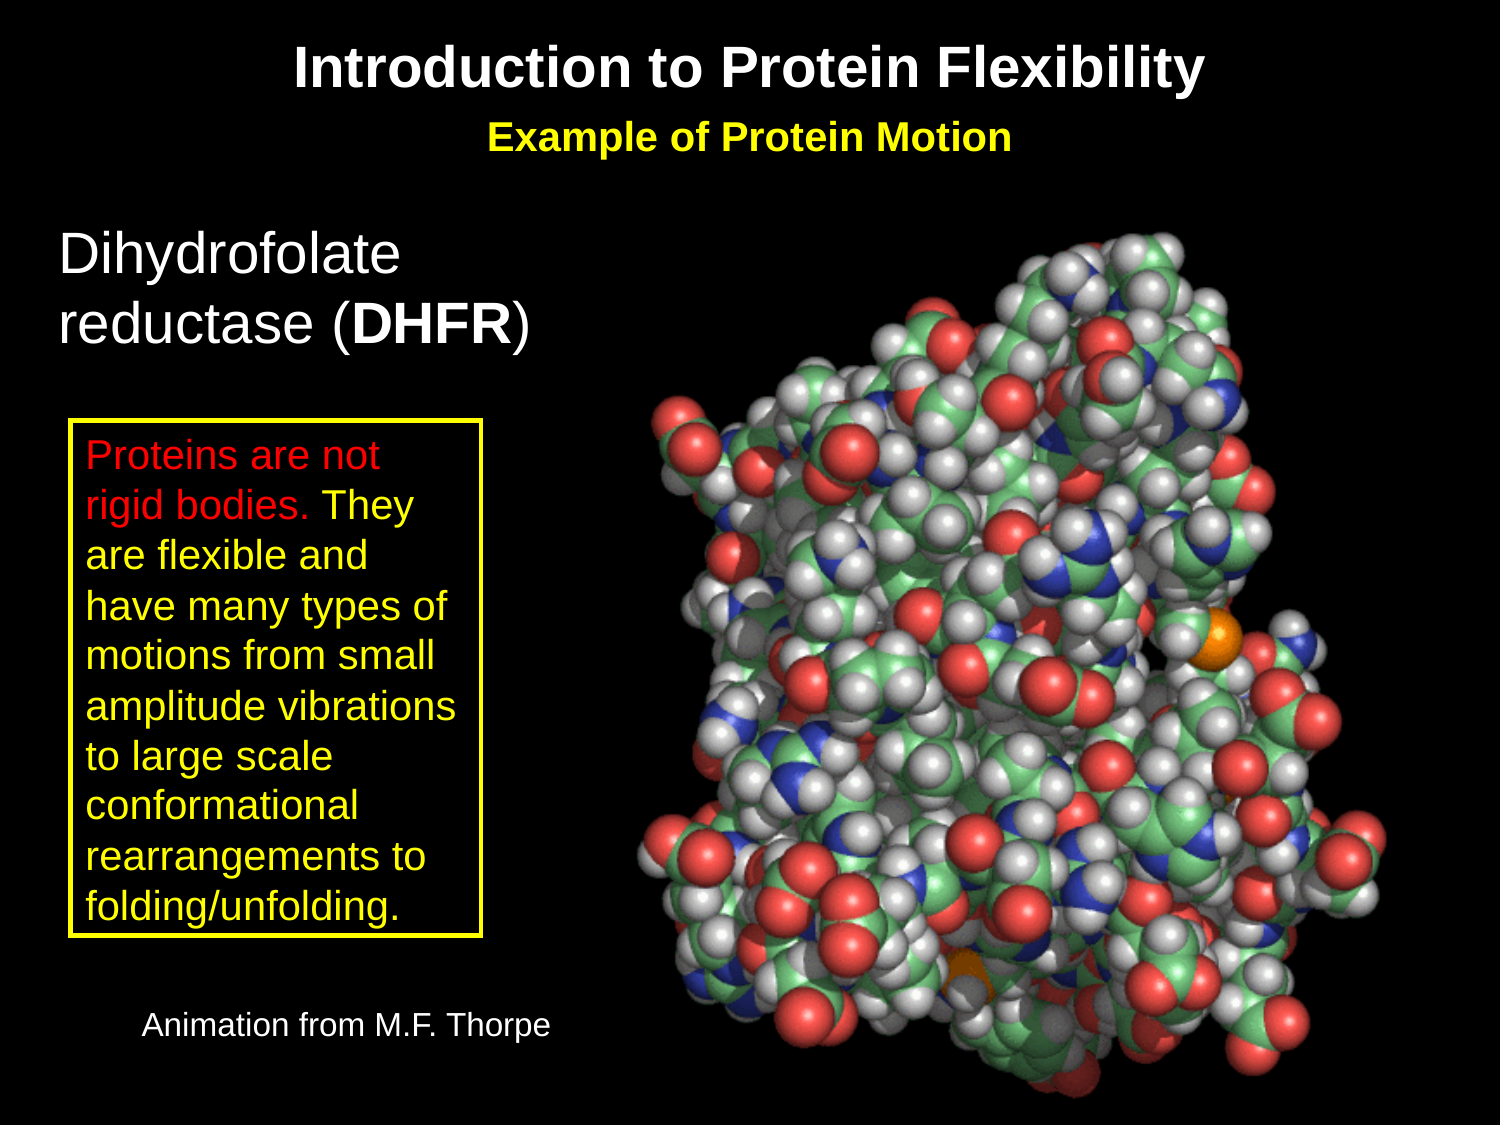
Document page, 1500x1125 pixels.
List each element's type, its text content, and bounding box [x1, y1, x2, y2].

text_box Dihydrofolate reductase (DHFR) [43, 208, 430, 363]
picture [435, 182, 1500, 1125]
text_box Introduction to Protein Flexibility Example of Protein Motion [0, 0, 1500, 181]
text_box Proteins are not rigid bodies. They are flexible and have many types of motions from small amplitude vibrations to large scale conformational rearrangements to folding/unfolding. [70, 420, 430, 936]
text_box Animation from M.F. Thorpe [126, 996, 430, 1051]
text_box [0, 168, 484, 1125]
